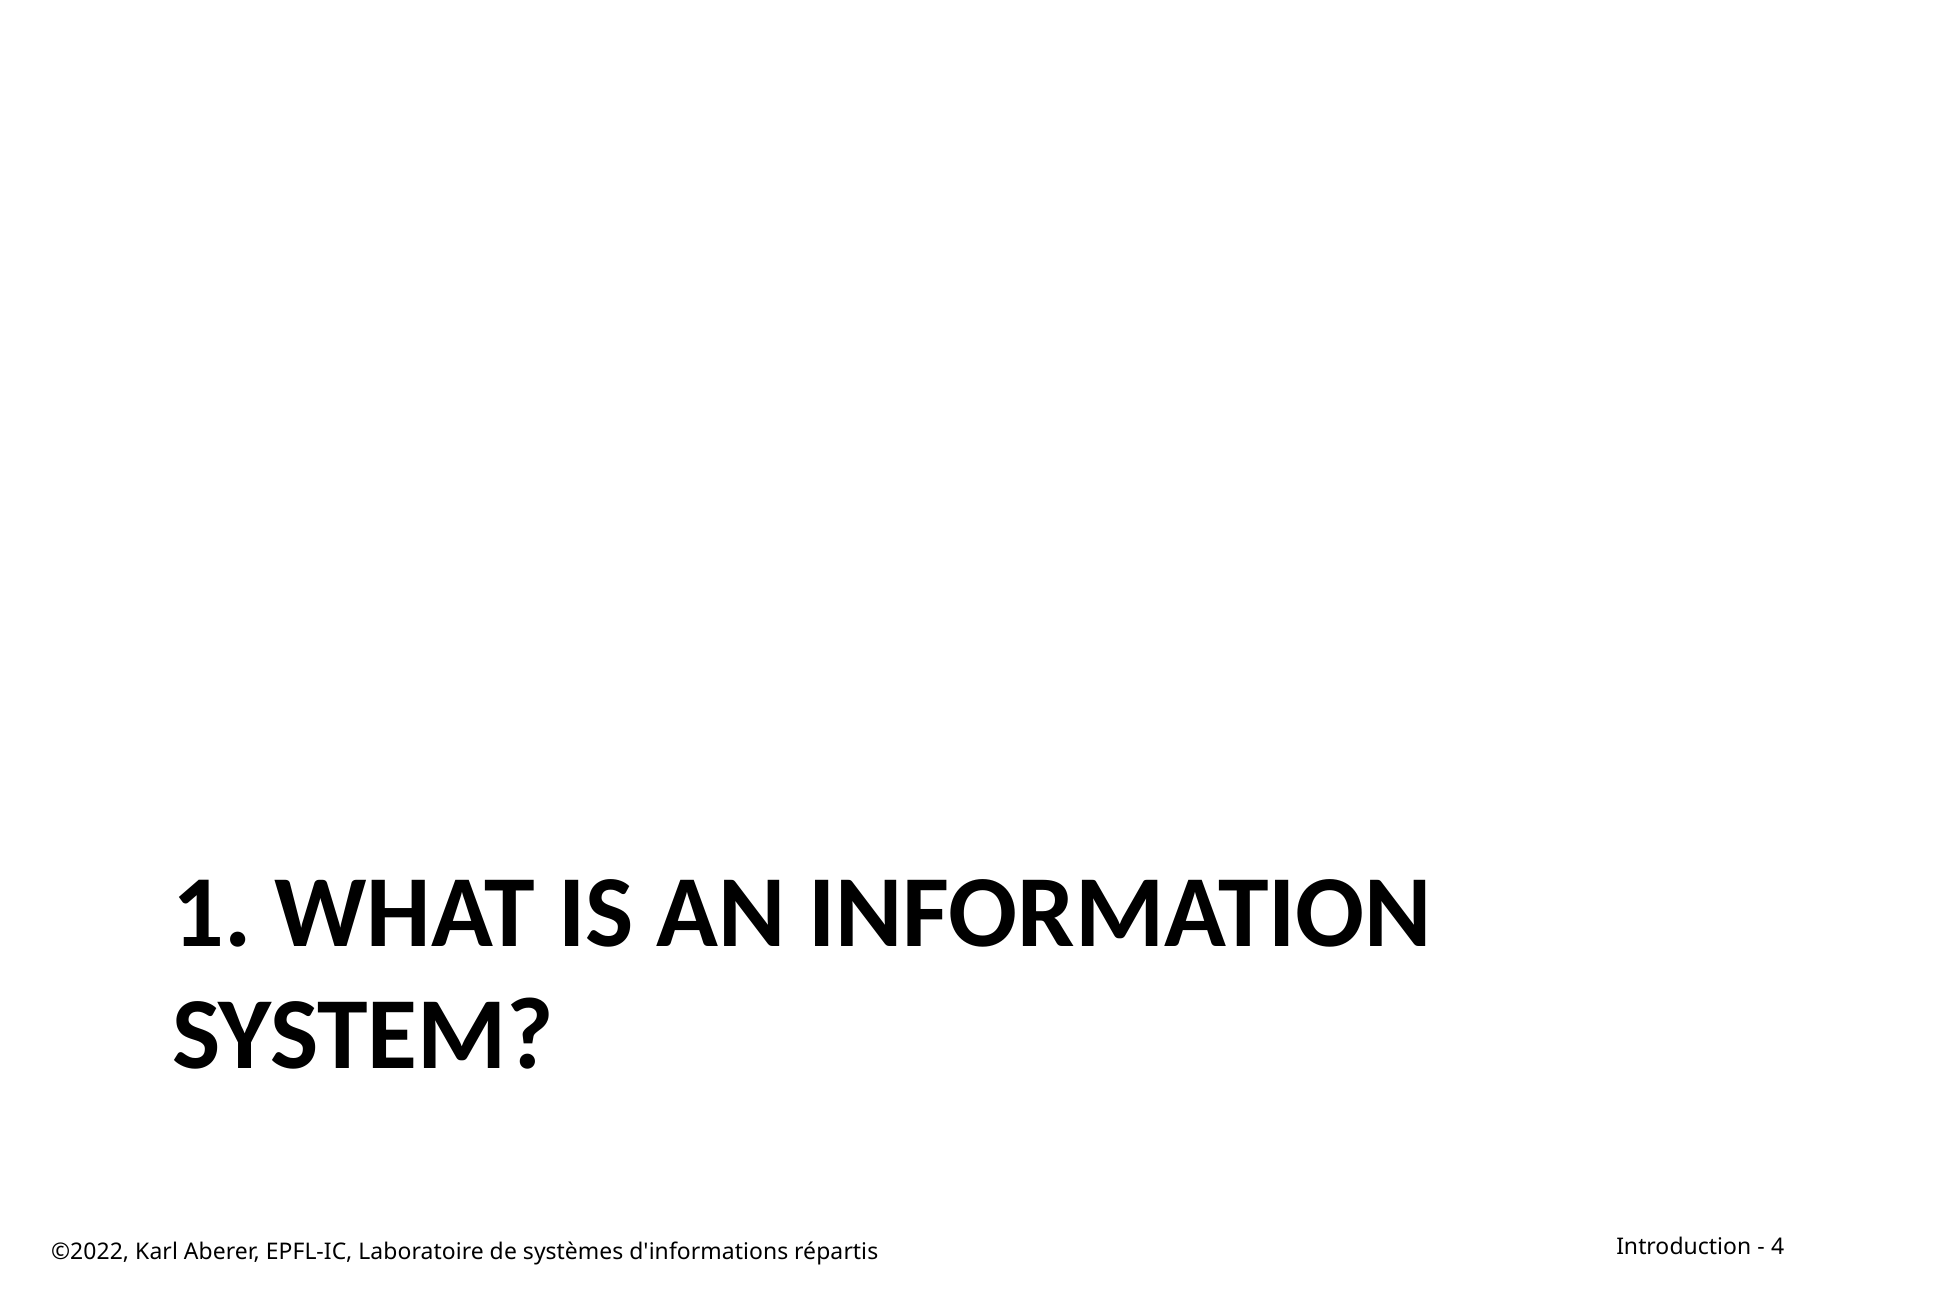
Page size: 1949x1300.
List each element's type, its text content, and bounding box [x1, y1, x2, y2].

footer ©2022, Karl Aberer, EPFL-IC, Laboratoire de systèmes d'informations répartis [32, 1227, 1284, 1271]
title 1. WHAT IS AN information System? [153, 834, 1811, 1094]
